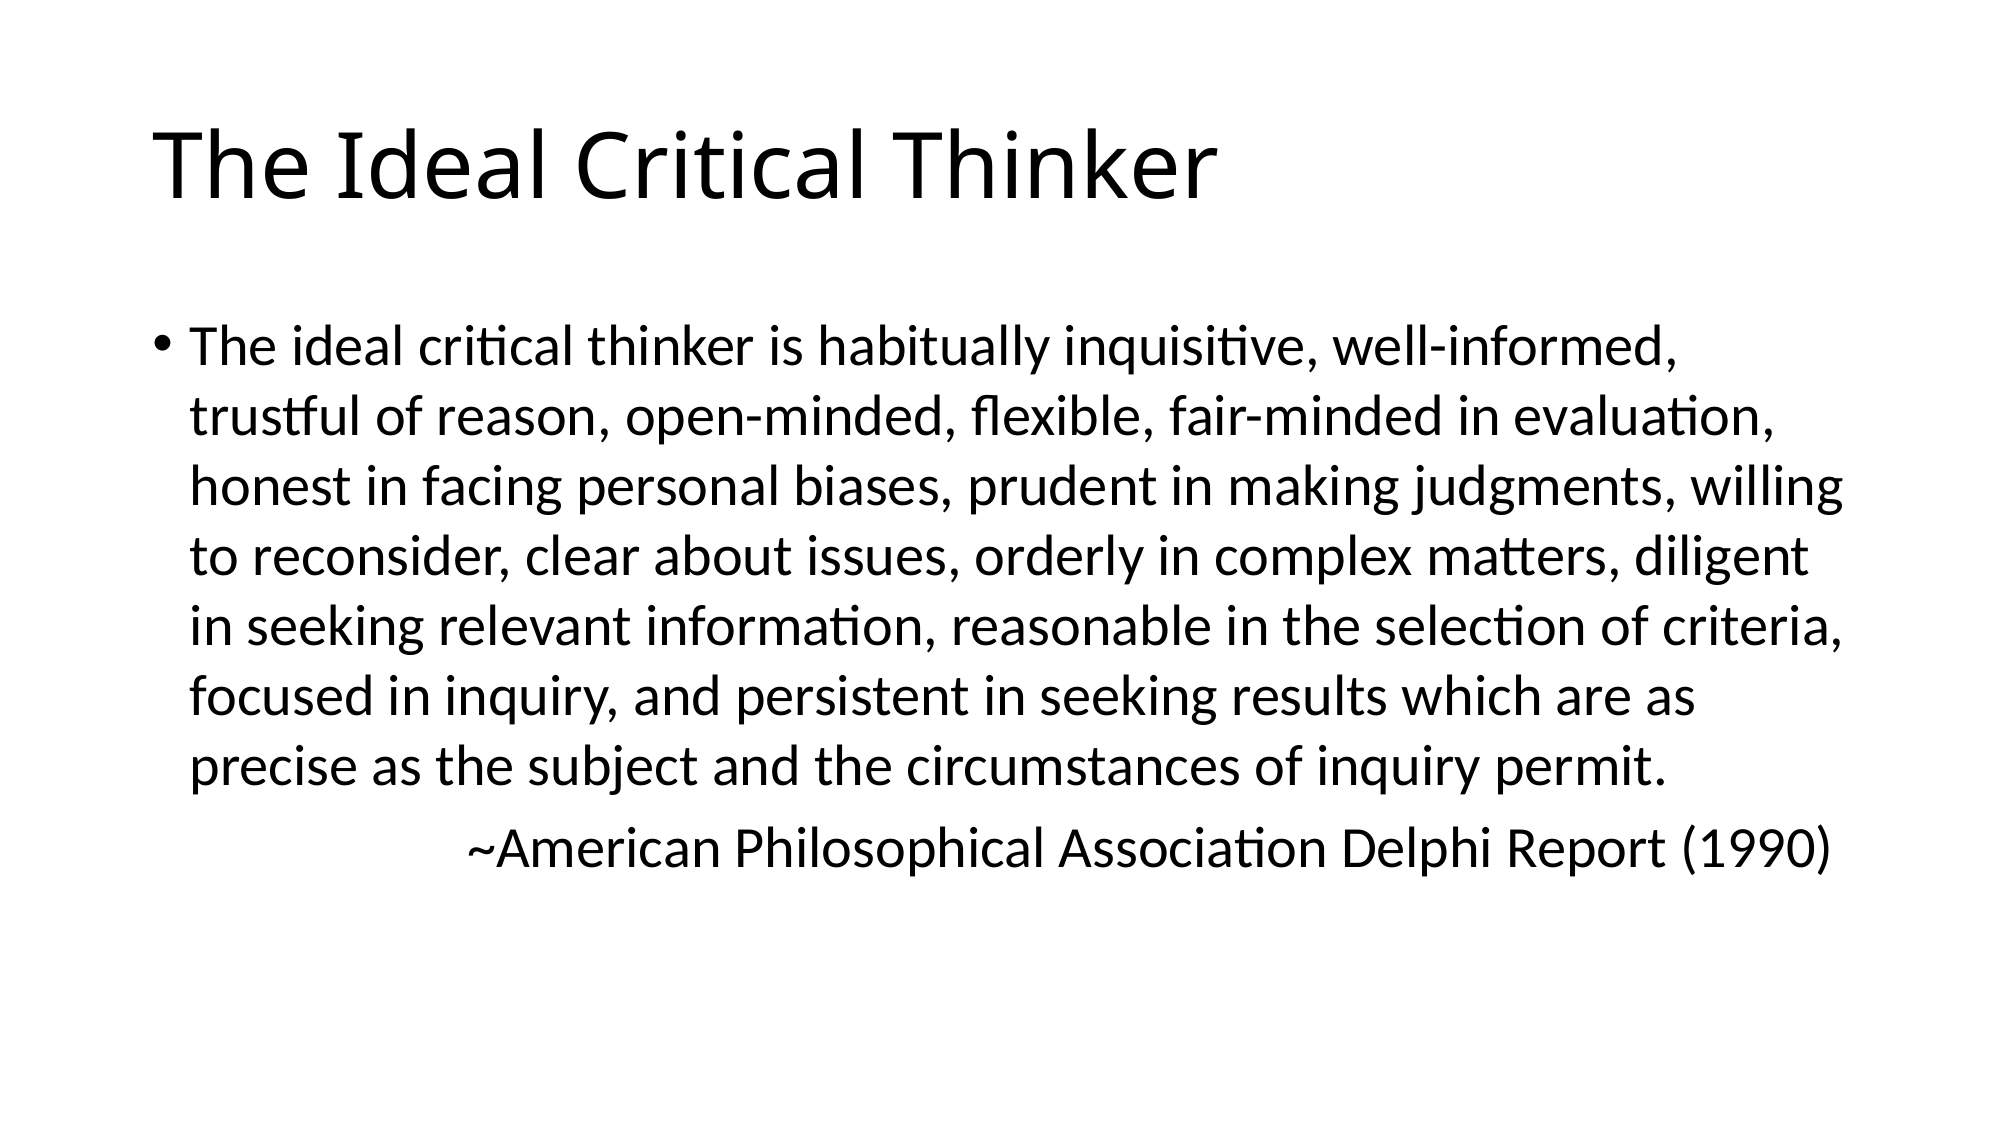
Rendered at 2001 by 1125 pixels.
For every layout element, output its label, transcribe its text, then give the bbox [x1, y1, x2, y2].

title The Ideal Critical Thinker [137, 59, 1863, 278]
list The ideal critical thinker is habitually inquisitive, well-informed, trustful of reason, open-minded, flexible, fair-minded in evaluation, honest in facing personal biases, prudent in making judgments, willing to reconsider, clear about issues, orderly in complex matters, diligent in seeking relevant information, reasonable in the selection of criteria, focused in inquiry, and persistent in seeking results which are as precise as the subject and the circumstances of inquiry permit. ~American Philosophical Association Delphi Report (1990) [137, 299, 1863, 1014]
